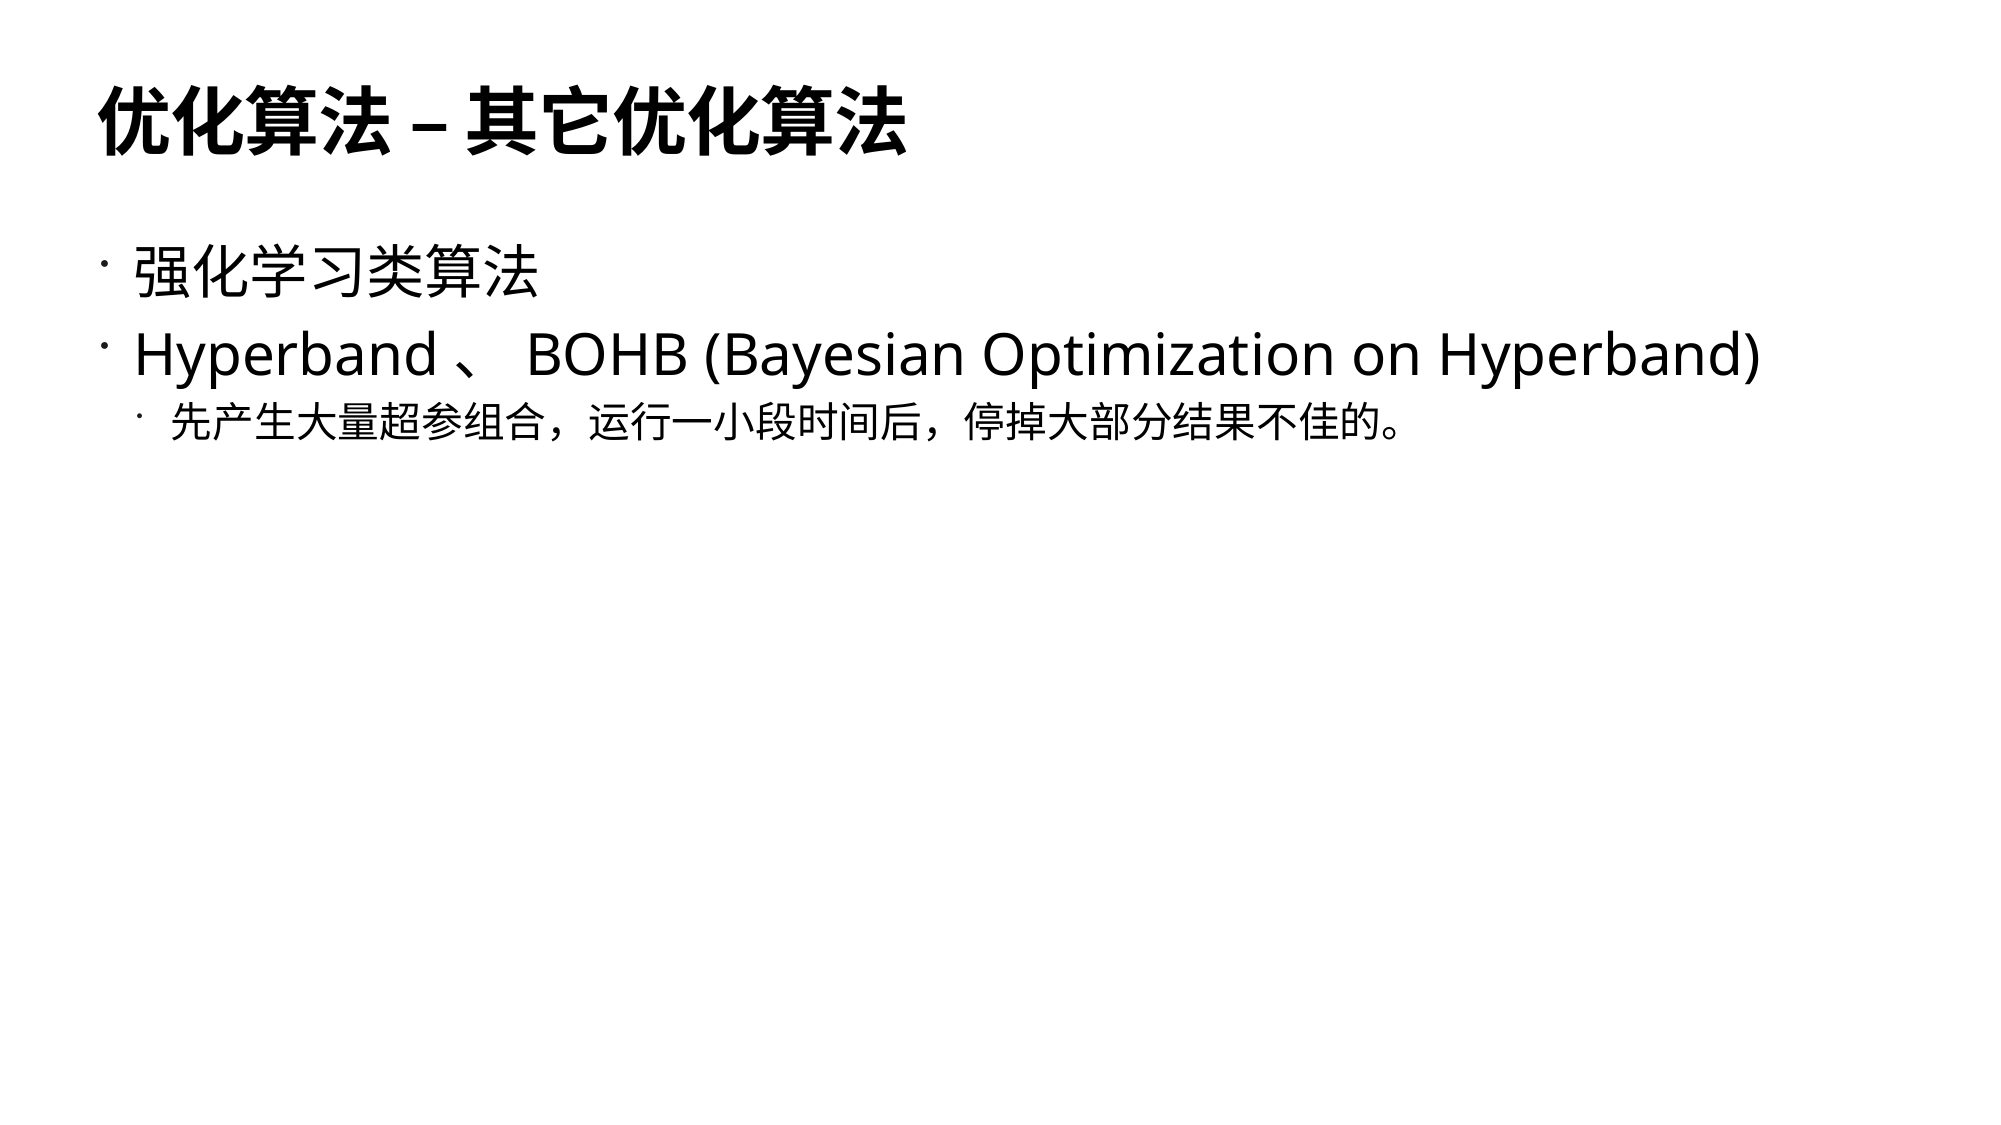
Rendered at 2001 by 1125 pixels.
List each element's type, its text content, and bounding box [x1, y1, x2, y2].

list 强化学习类算法 Hyperband、BOHB (Bayesian Optimization on Hyperband) 先产生大量超参组合，运行一小段时间后，停掉大部分结果不佳的。 [95, 235, 1904, 452]
title 优化算法 – 其它优化算法 [96, 75, 1904, 166]
